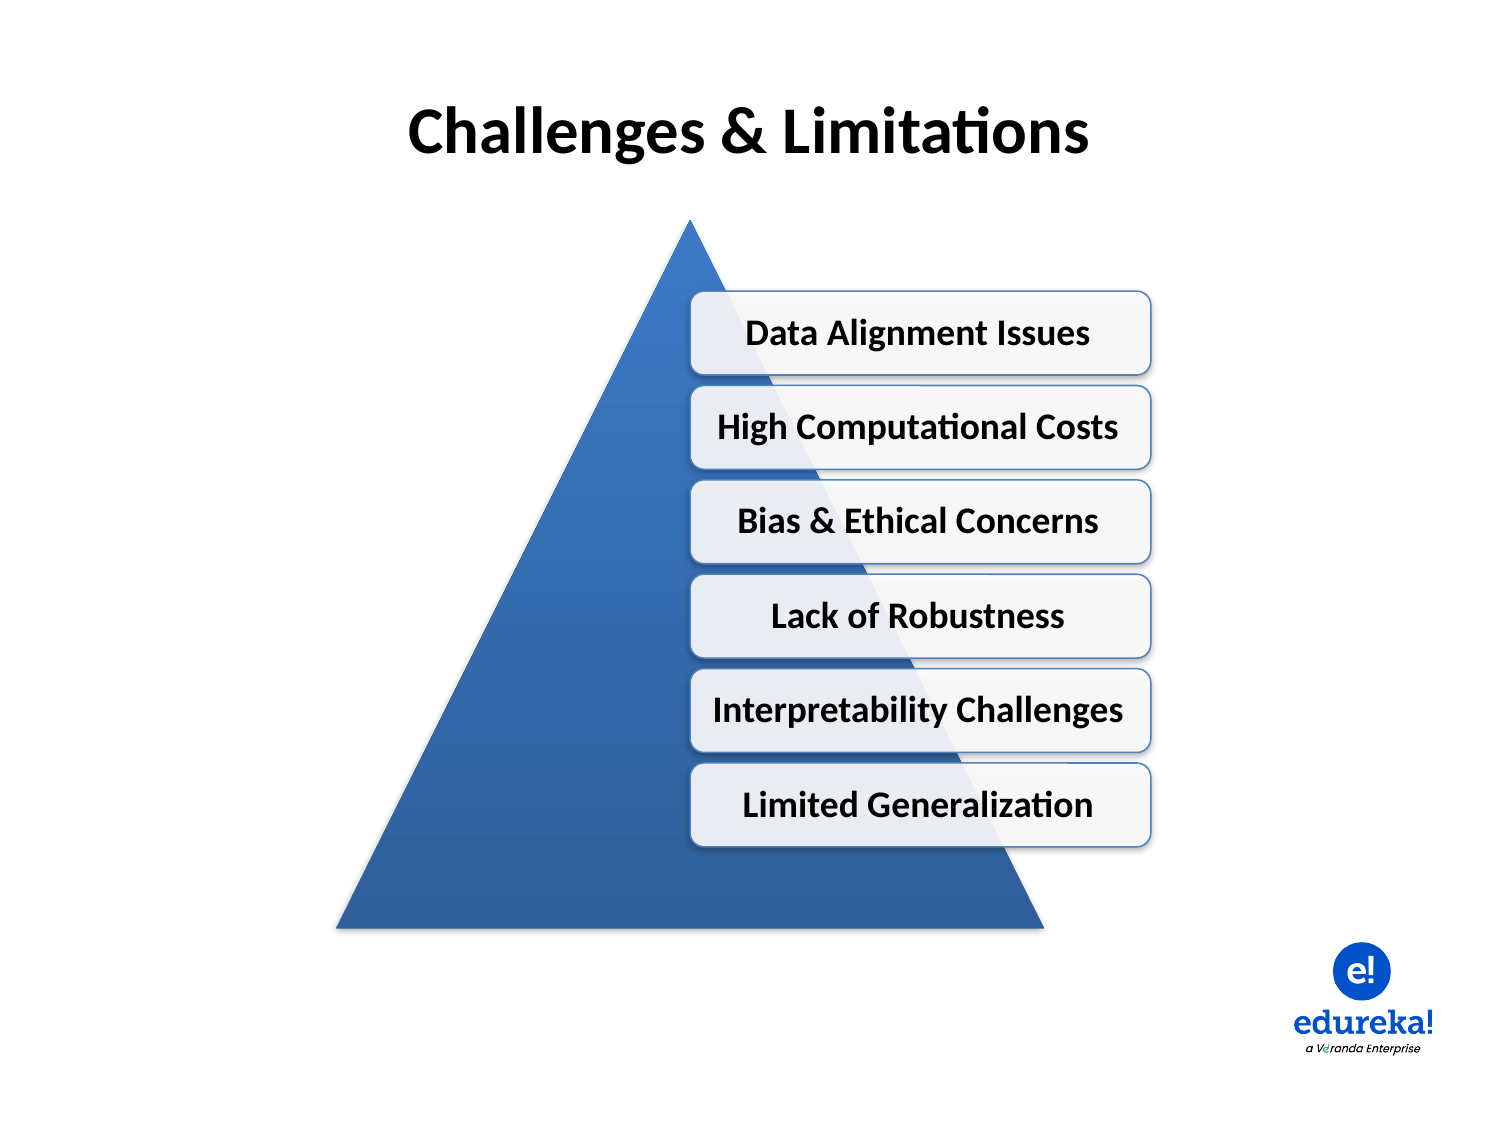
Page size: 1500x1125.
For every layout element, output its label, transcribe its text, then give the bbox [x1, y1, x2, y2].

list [74, 219, 1412, 929]
title Challenges & Limitations [75, 45, 1425, 209]
picture [1293, 928, 1434, 1069]
